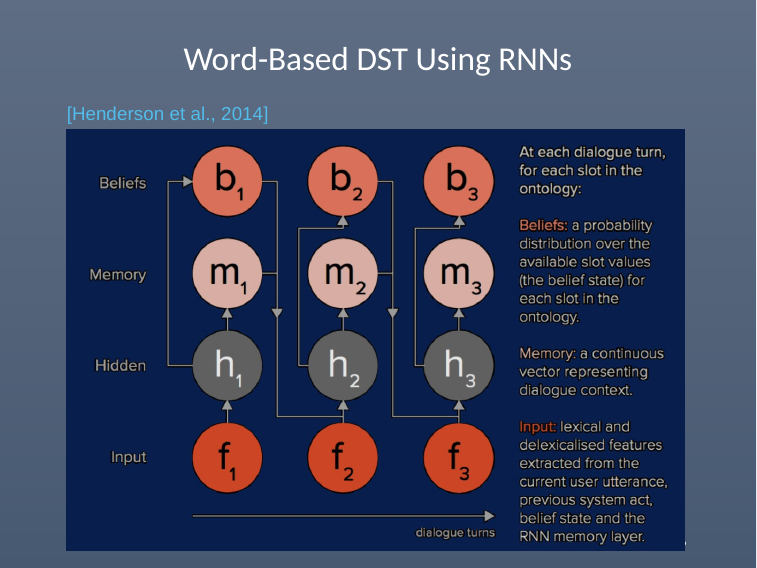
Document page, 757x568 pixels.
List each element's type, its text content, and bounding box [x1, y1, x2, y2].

slide_number 36 [534, 526, 705, 557]
list [Henderson et al., 2014] [51, 96, 705, 522]
title Word-Based DST Using RNNs [51, 9, 705, 96]
text_box [66, 129, 685, 551]
